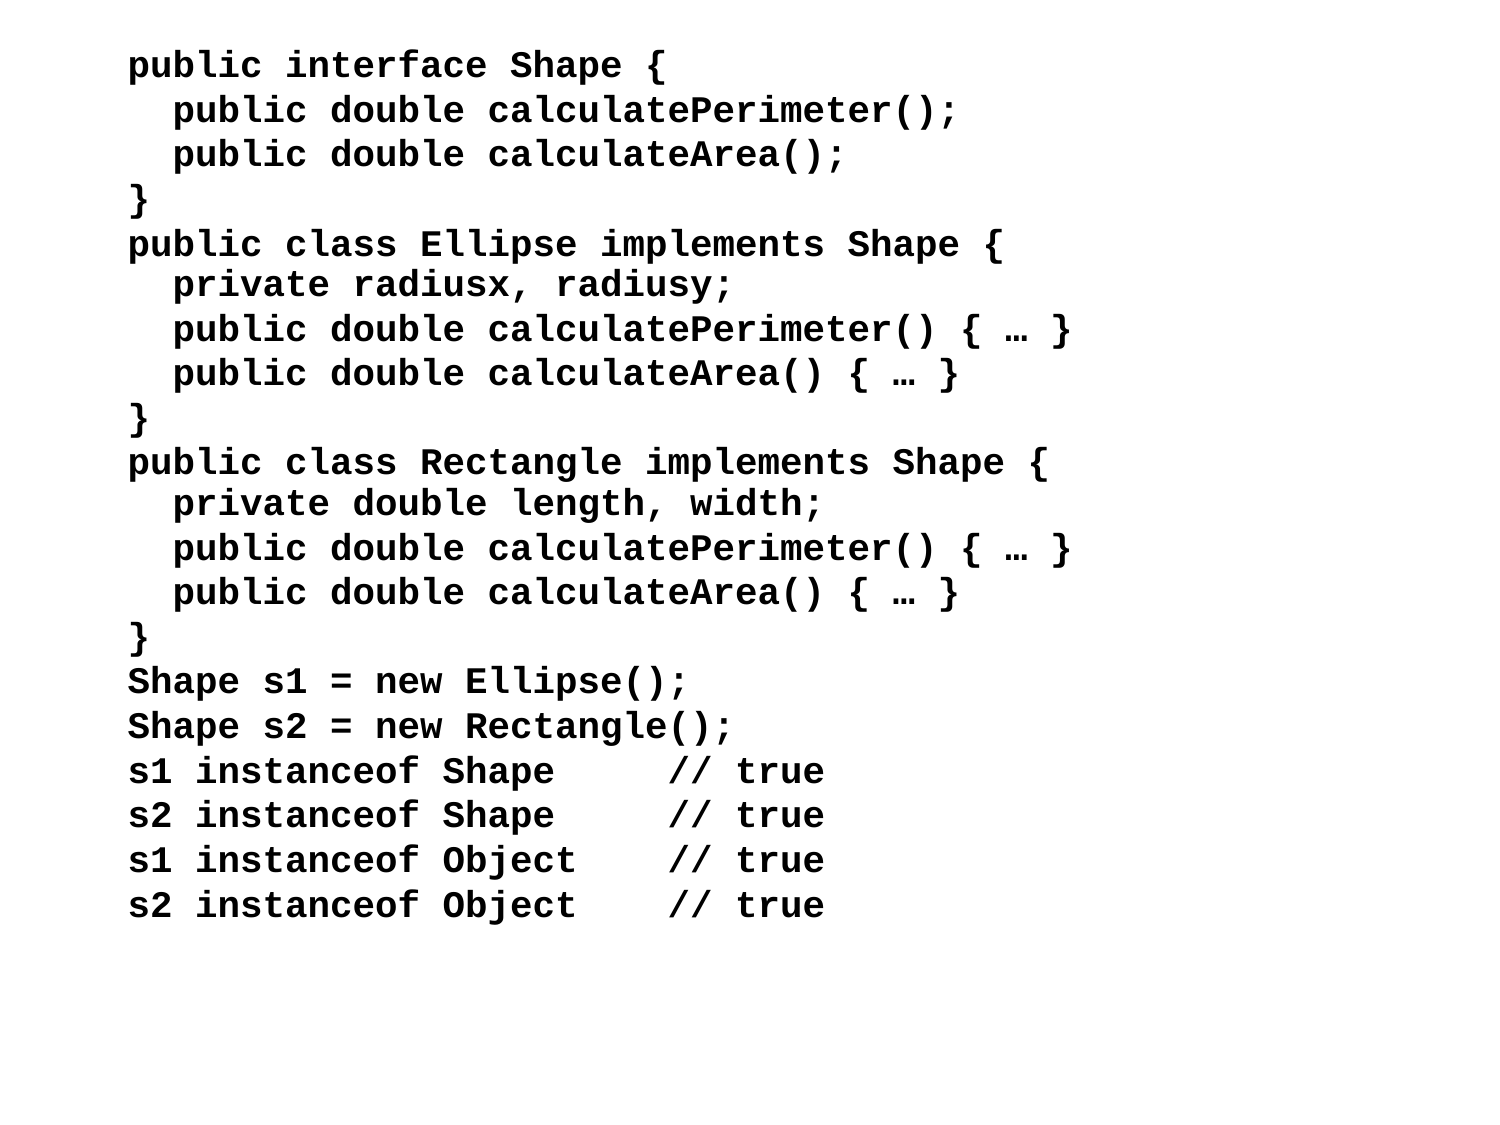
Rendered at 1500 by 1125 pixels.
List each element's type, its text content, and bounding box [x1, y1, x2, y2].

list public interface Shape { public double calculatePerimeter(); public double calculateArea(); } public class Ellipse implements Shape { private radiusx, radiusy; public double calculatePerimeter() { … } public double calculateArea() { … } } public class Rectangle implements Shape { private double length, width; public double calculatePerimeter() { … } public double calculateArea() { … } } Shape s1 = new Ellipse(); Shape s2 = new Rectangle(); s1 instanceof Shape // true s2 instanceof Shape // true s1 instanceof Object // true s2 instanceof Object // true [112, 37, 1388, 1001]
